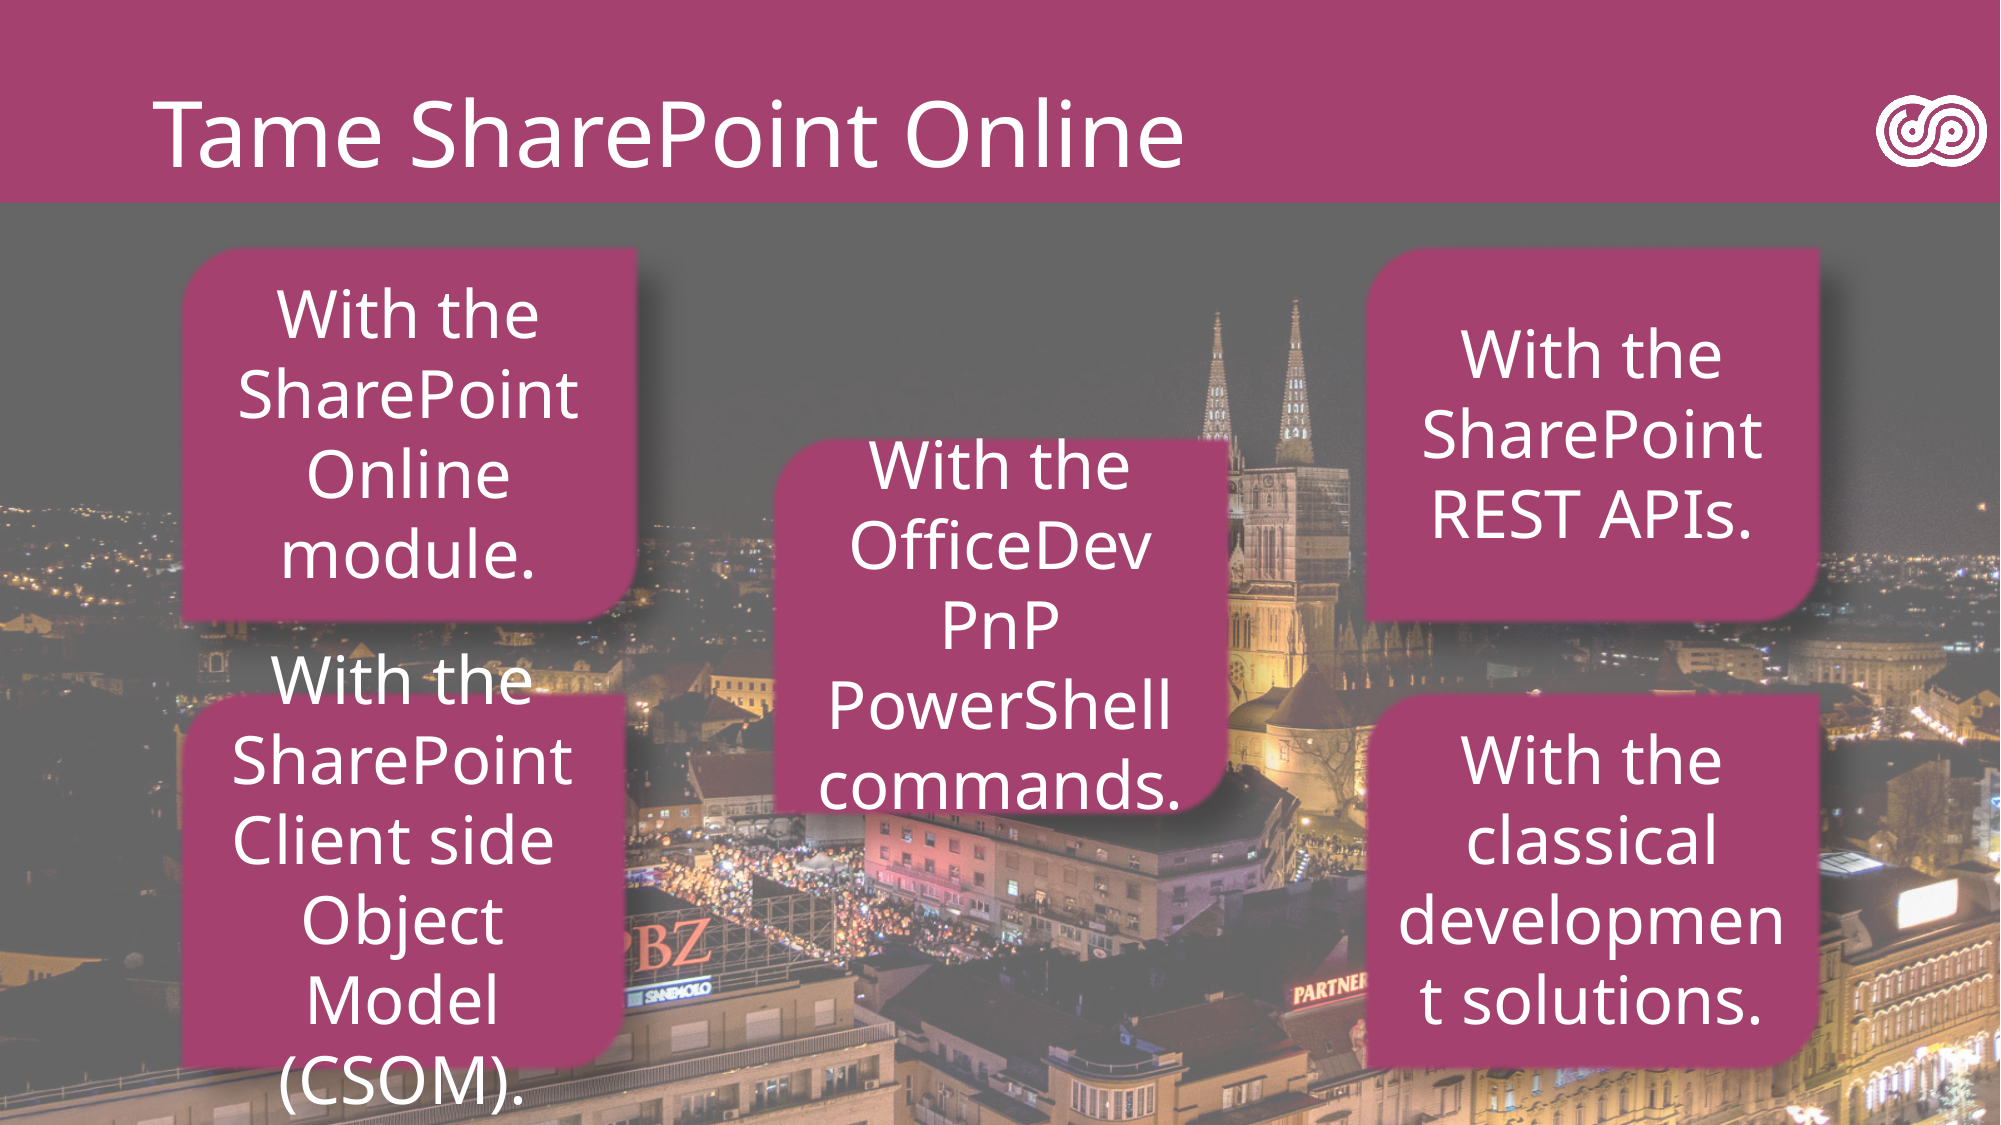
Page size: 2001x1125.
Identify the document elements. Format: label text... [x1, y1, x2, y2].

text_box With the SharePoint Client side Object Model (CSOM). [186, 698, 621, 1065]
text_box With the classical development solutions. [1369, 698, 1817, 1065]
text_box With the SharePoint Online module. [186, 252, 633, 619]
title Tame SharePoint Online [137, 59, 1863, 203]
picture [1876, 95, 1987, 167]
text_box With the SharePoint REST APIs. [1369, 252, 1817, 619]
text_box With the OfficeDev PnP PowerShell commands. [777, 443, 1225, 810]
